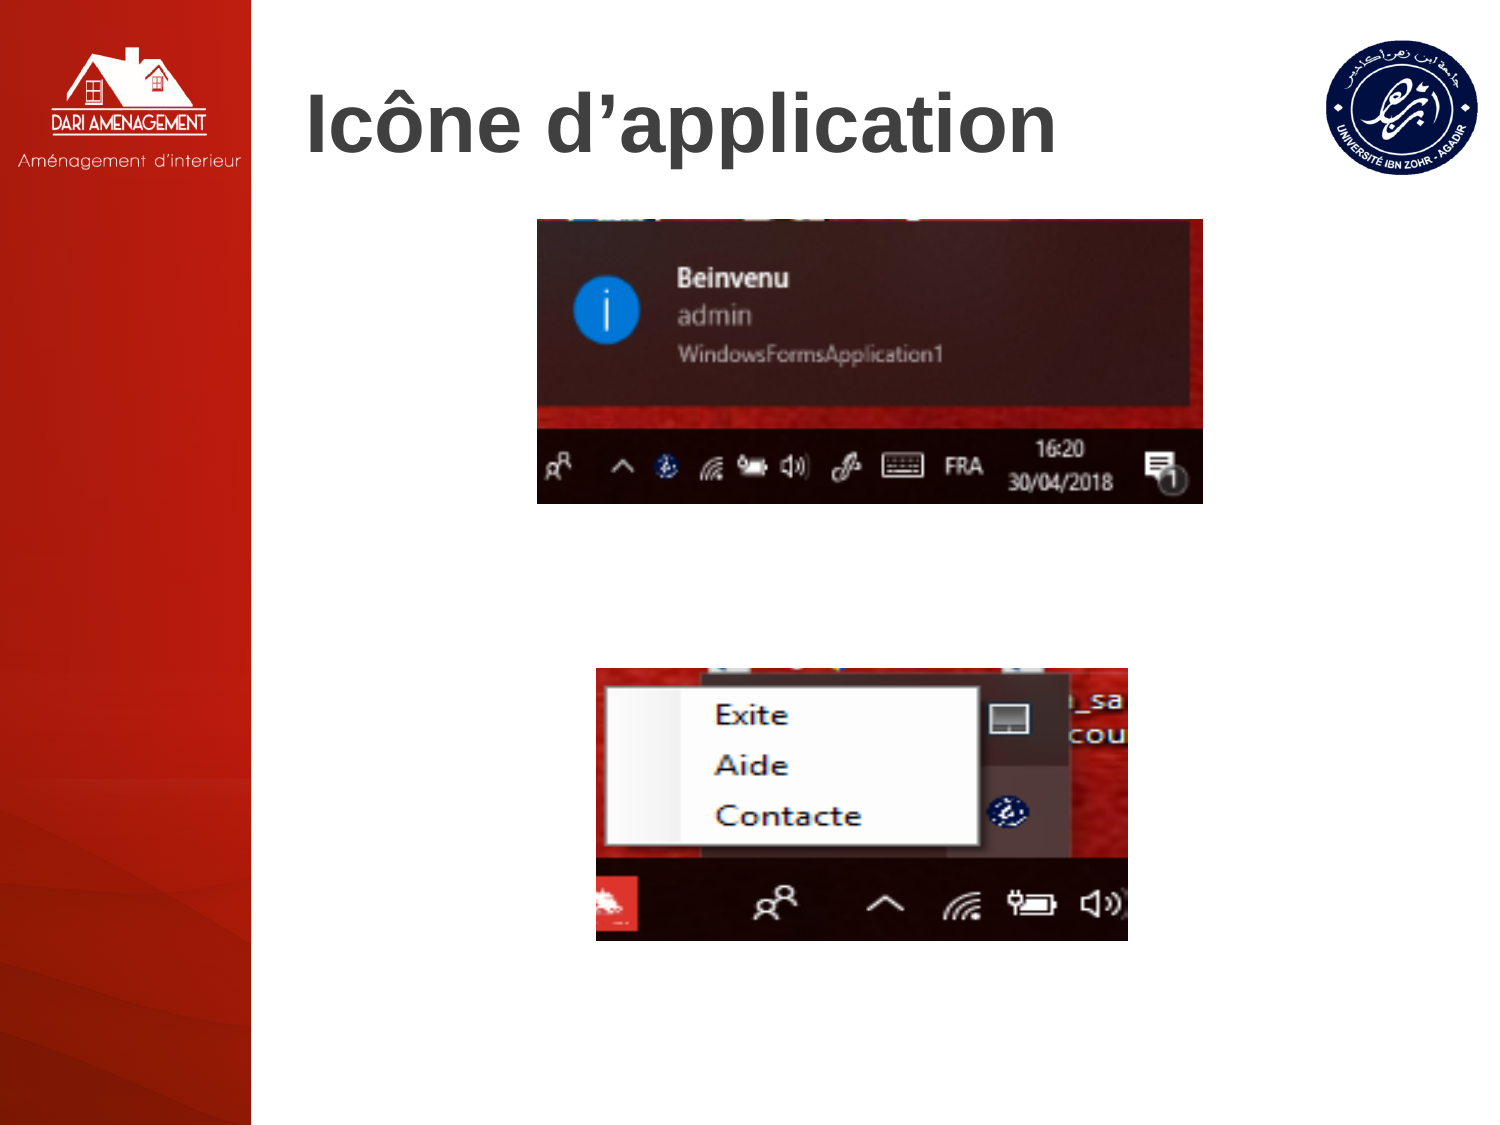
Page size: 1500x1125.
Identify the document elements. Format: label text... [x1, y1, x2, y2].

picture [0, 0, 1500, 1125]
title Icône d’application [290, 34, 1476, 203]
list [596, 668, 1129, 941]
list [537, 219, 1203, 504]
